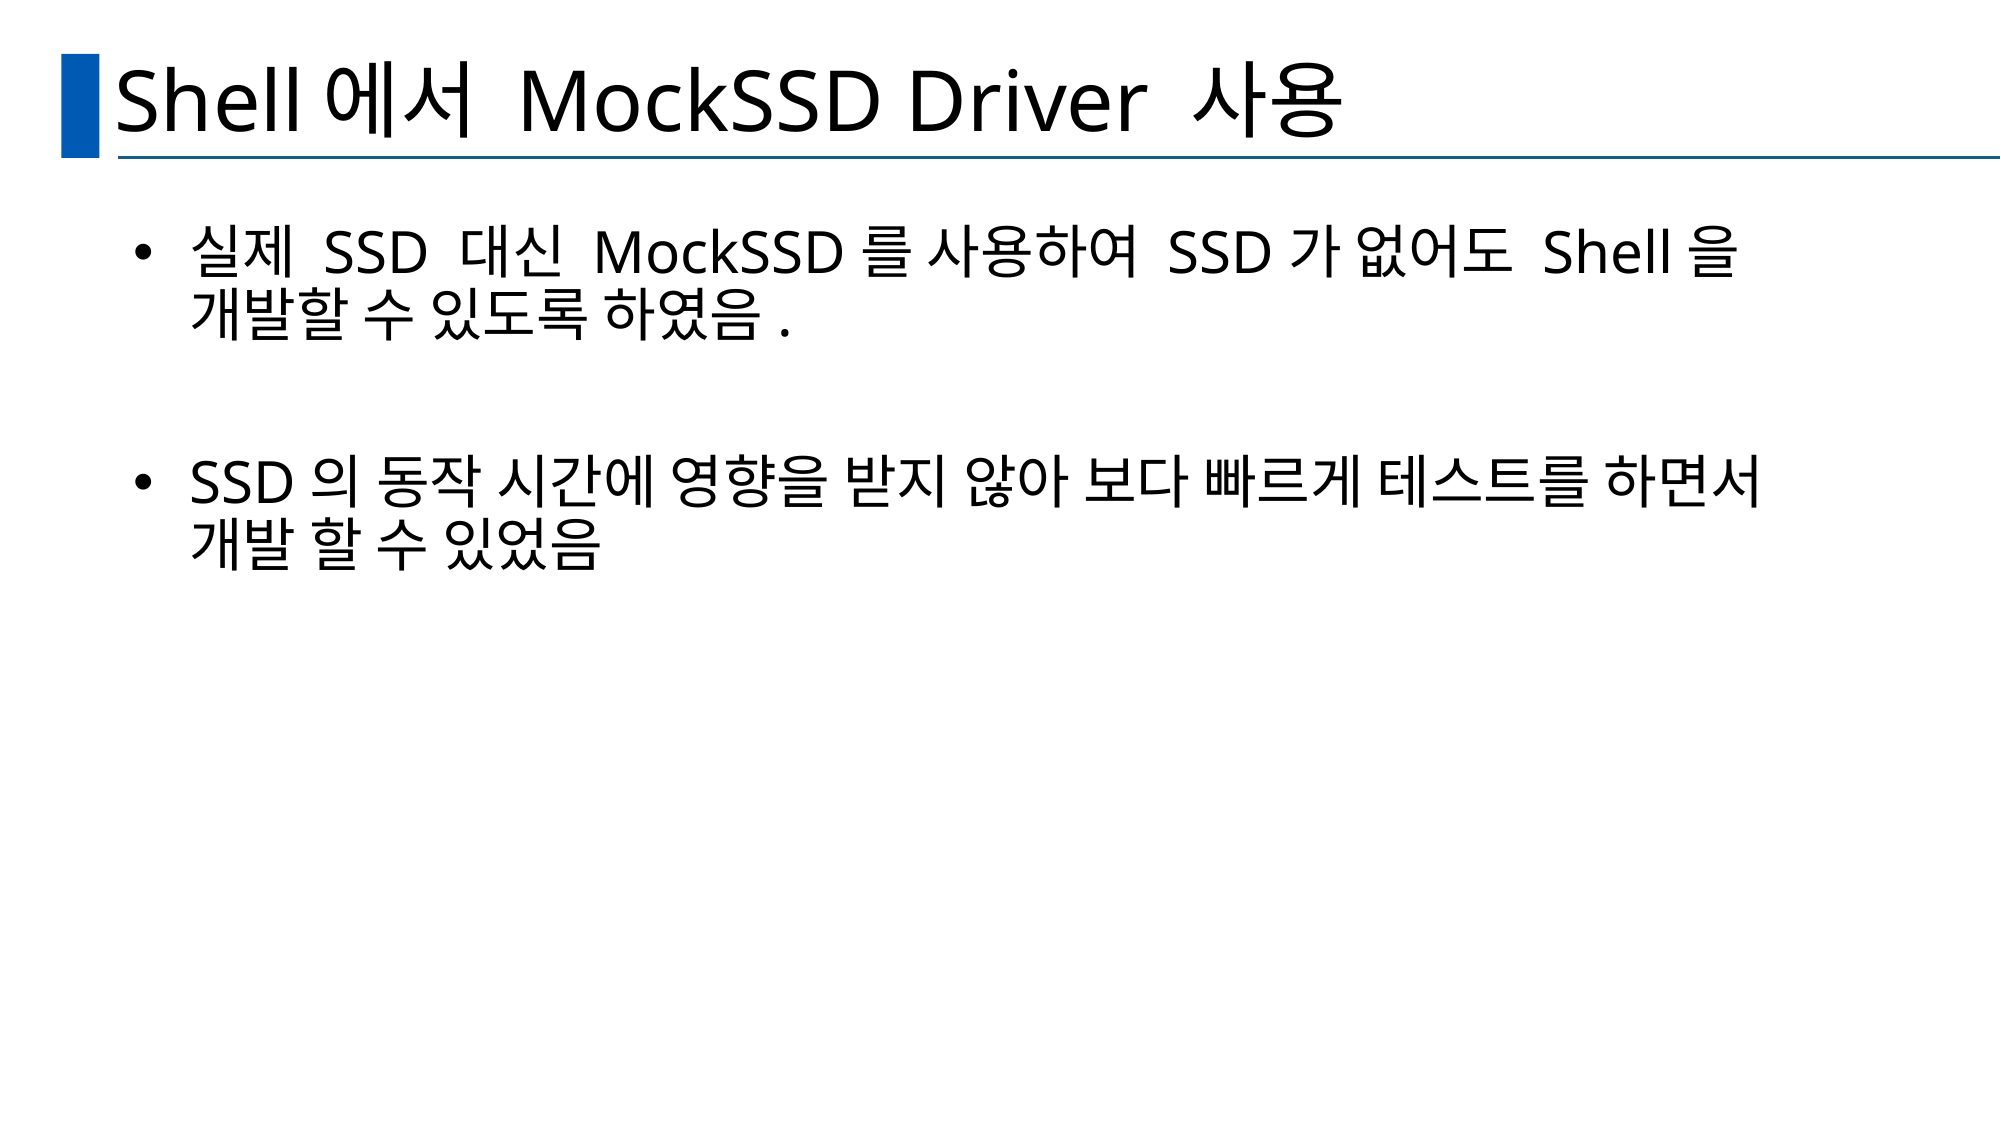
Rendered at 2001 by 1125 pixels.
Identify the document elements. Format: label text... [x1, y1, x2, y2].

title Shell에서 MockSSD Driver 사용 [99, 50, 1825, 158]
list 실제 SSD 대신 MockSSD를 사용하여 SSD가 없어도 Shell을 개발할 수 있도록 하였음. SSD의 동작 시간에 영향을 받지 않아 보다 빠르게 테스트를 하면서 개발 할 수 있었음 [99, 215, 1825, 1025]
